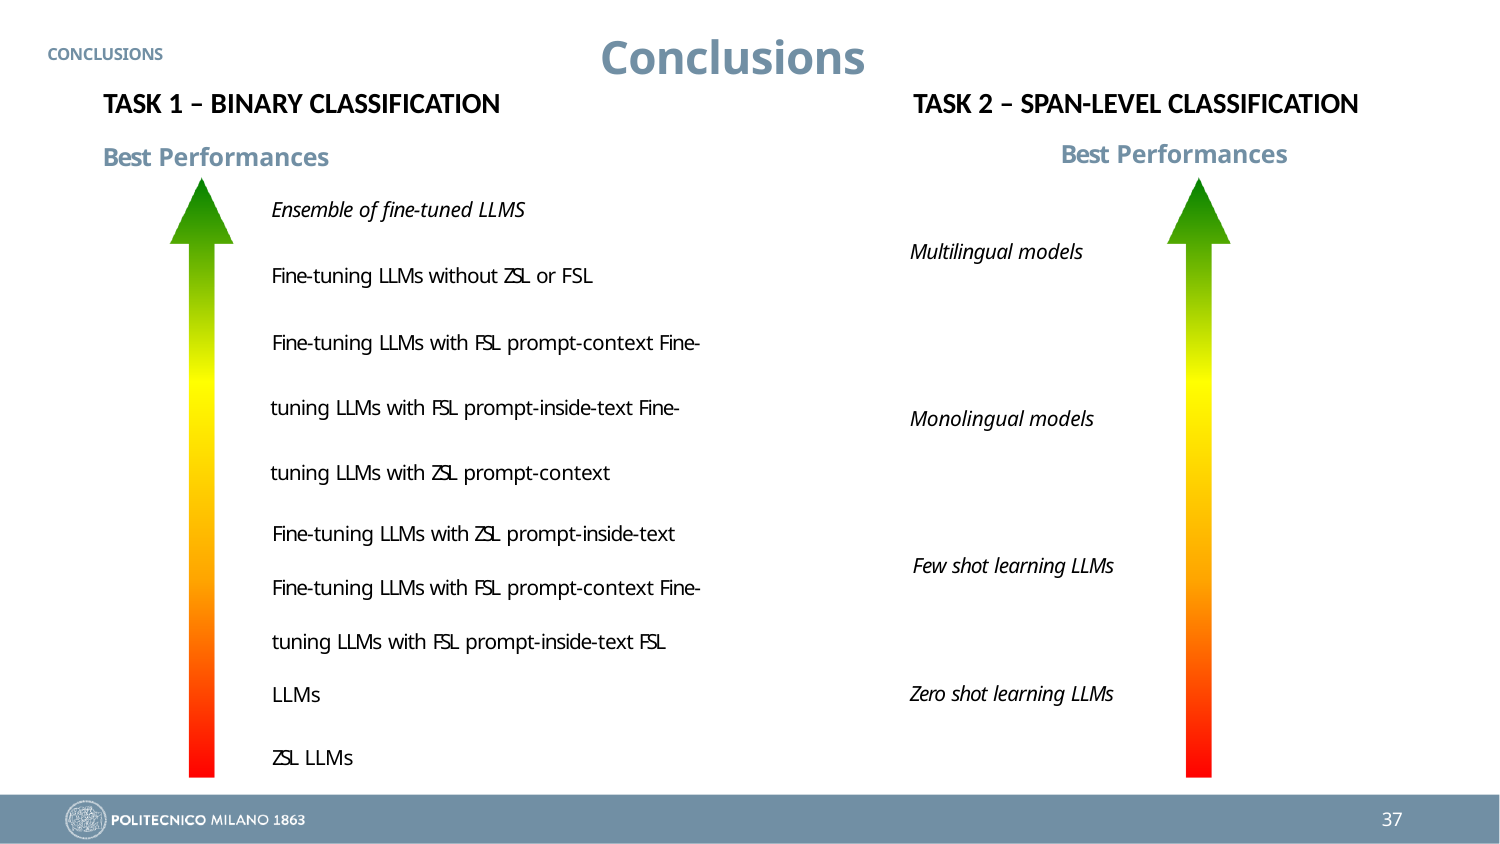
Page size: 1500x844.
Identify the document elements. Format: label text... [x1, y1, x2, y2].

text_box Multilingual models [907, 236, 1105, 264]
text_box Monolingual models [907, 403, 1117, 431]
text_box CONCLUSIONS [45, 42, 169, 65]
picture [169, 177, 234, 778]
text_box Few shot learning LLMs [910, 550, 1142, 578]
slide_number 10 [1375, 807, 1405, 844]
text_box TASK 2 – SPAN-LEVEL CLASSIFICATION Best Performances [911, 82, 1369, 169]
text_box Zero shot learning LLMs [907, 678, 1142, 706]
text_box TASK 1 – BINARY CLASSIFICATION Best Performances Ensemble of fine-tuned LLMS Fine-tuning LLMs without ZSL or FSL Fine-tuning LLMs with FSL prompt-context Fine-tuning LLMs with FSL prompt-inside-text Fine-tuning LLMs with ZSL prompt-context Fine-tuning LLMs with ZSL prompt-inside-text Fine-tuning LLMs with FSL prompt-context Fine-tuning LLMs with FSL prompt-inside-text FSL LLMs ZSL LLMs [100, 82, 710, 770]
picture [62, 797, 308, 841]
title Conclusions [384, 26, 1116, 170]
picture [1166, 177, 1231, 778]
